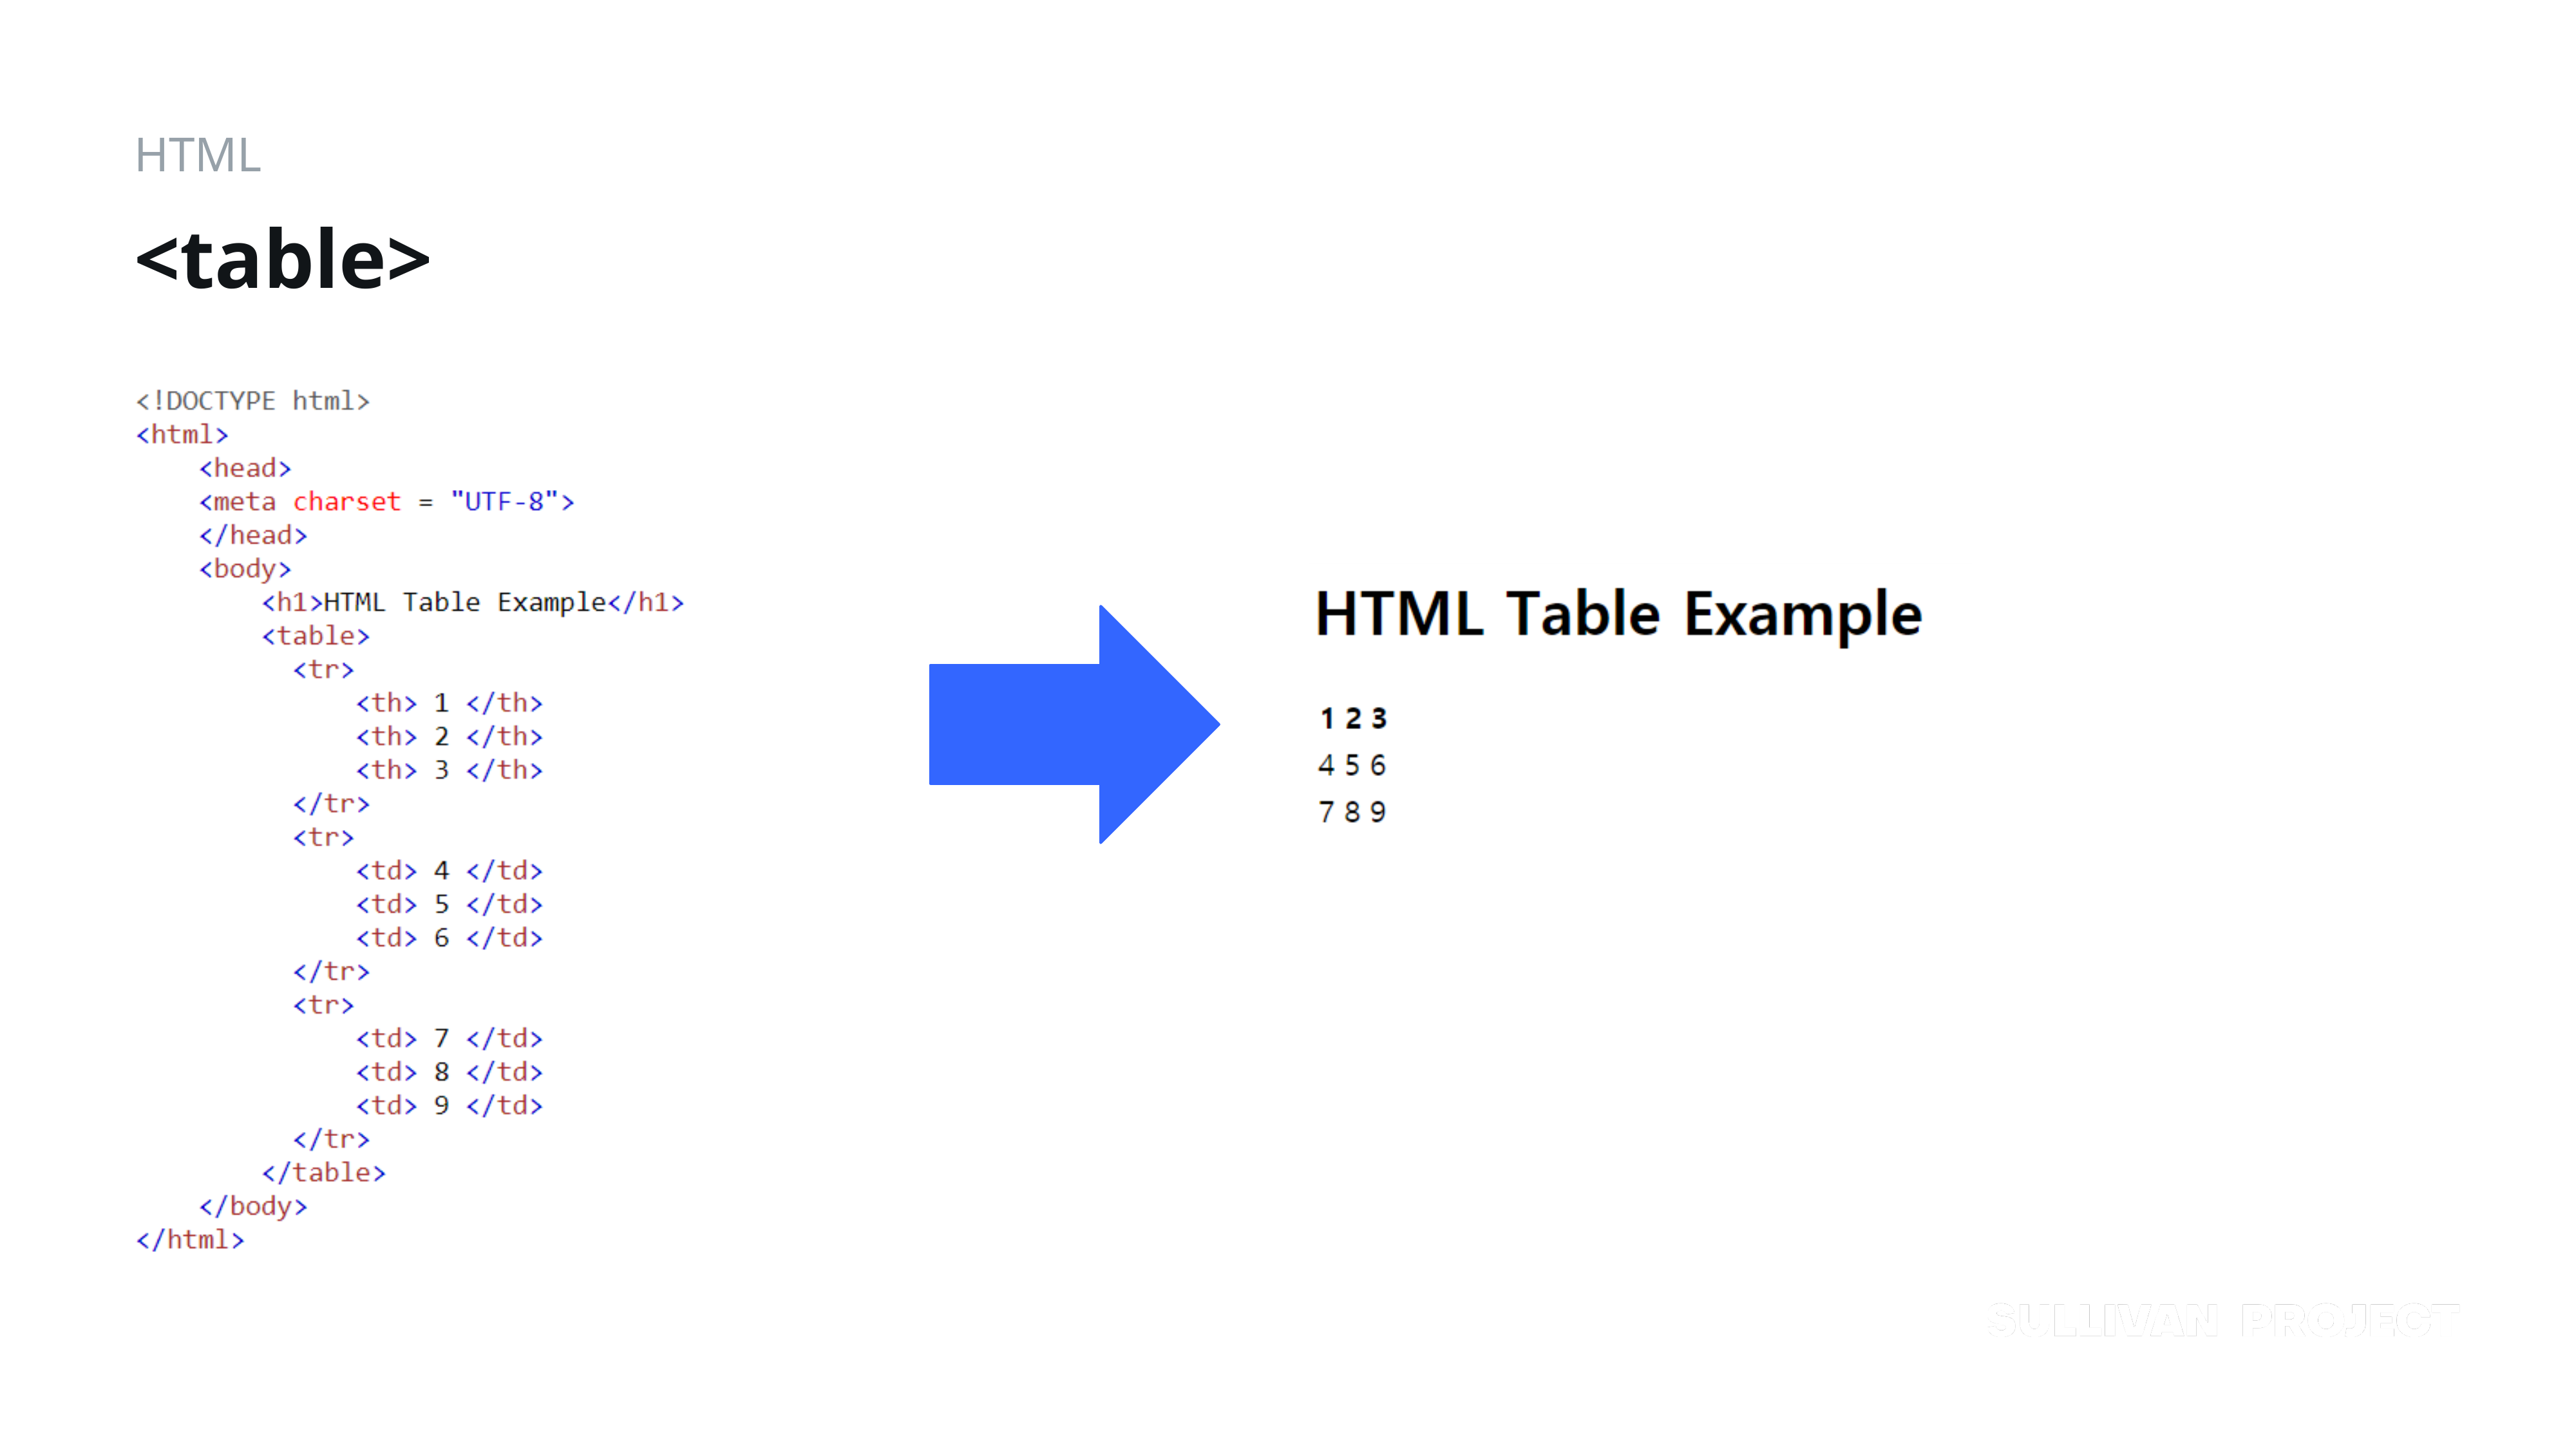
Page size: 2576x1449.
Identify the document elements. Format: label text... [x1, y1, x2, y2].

text_box <table> [129, 202, 1242, 310]
text_box [929, 605, 1220, 844]
picture [1987, 1297, 2465, 1338]
text_box HTML [128, 119, 694, 187]
picture [1309, 563, 1972, 886]
picture [128, 374, 857, 1298]
